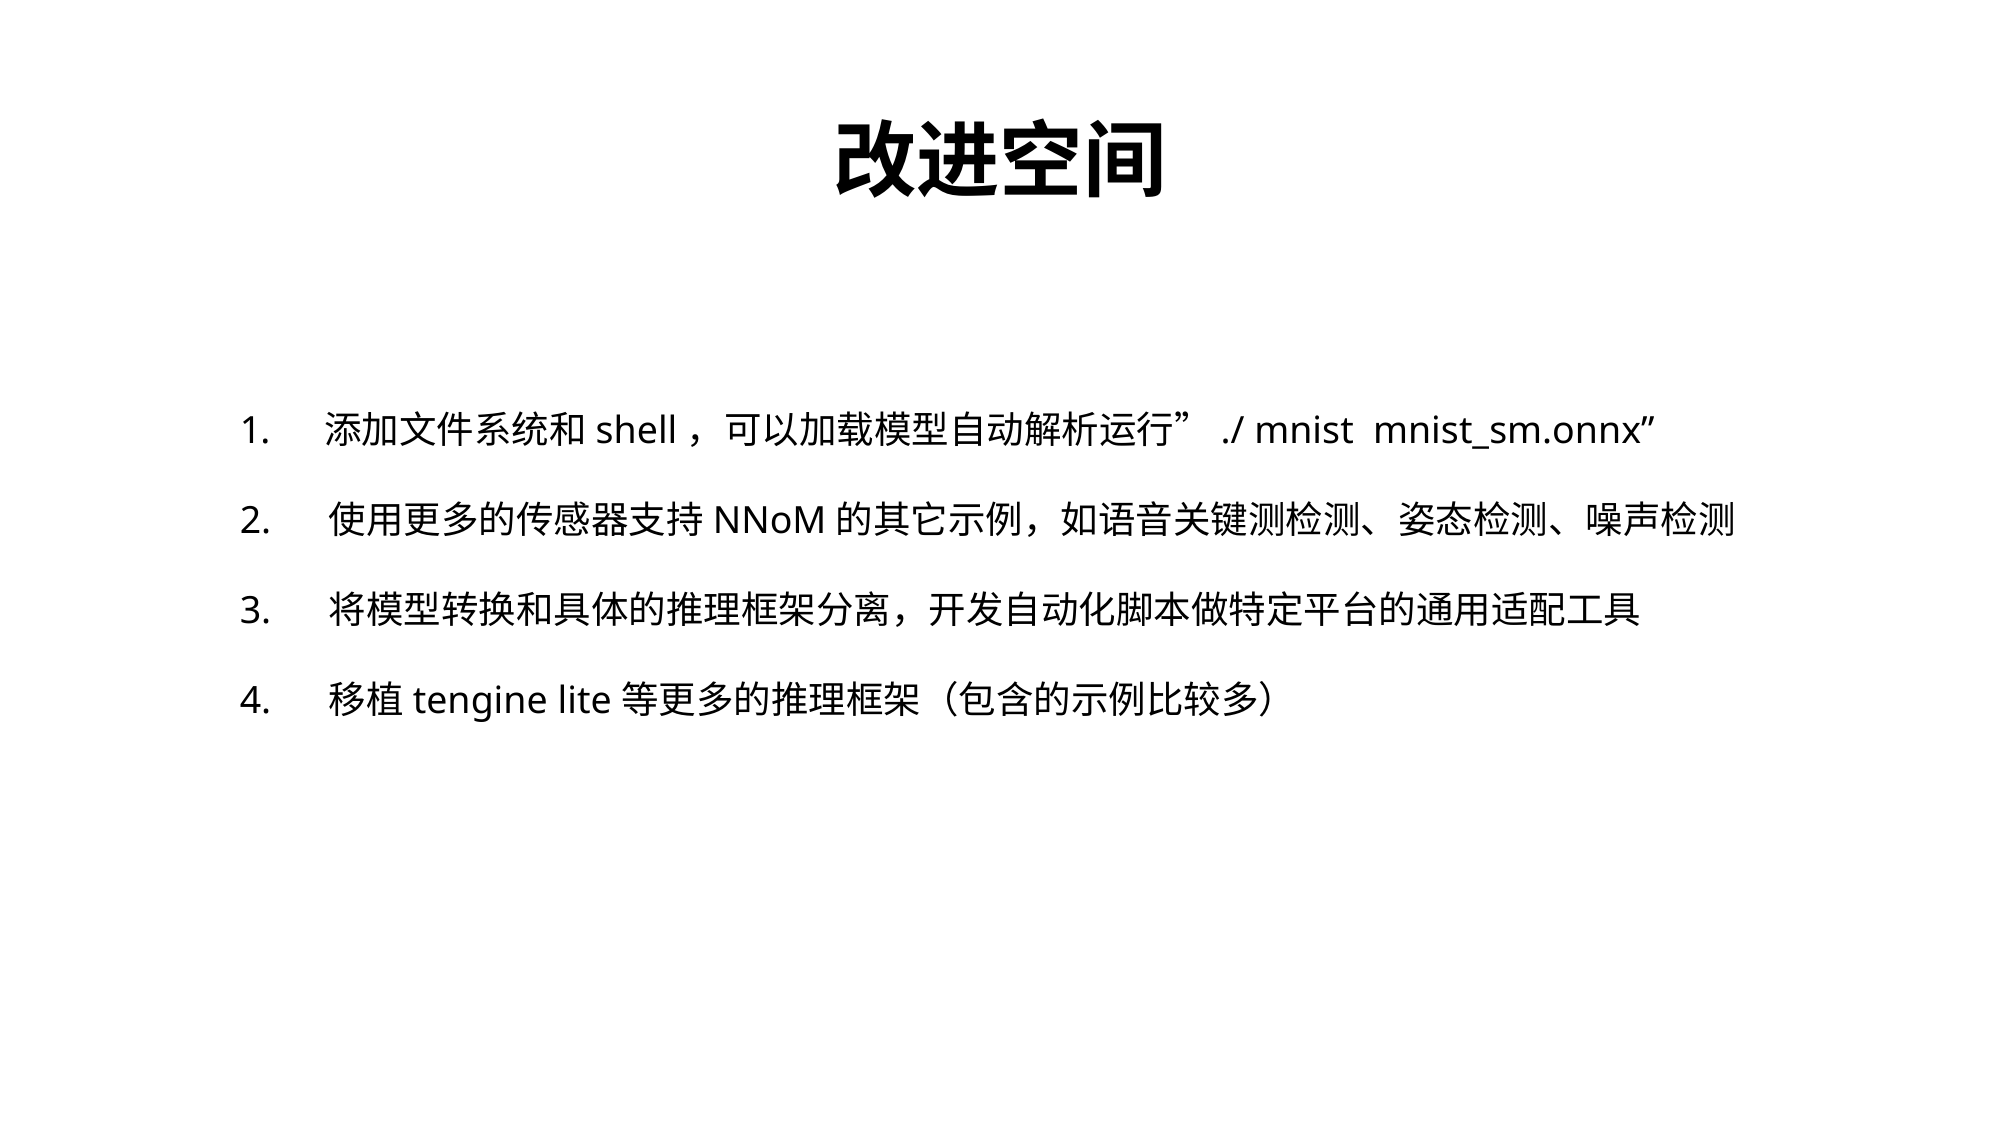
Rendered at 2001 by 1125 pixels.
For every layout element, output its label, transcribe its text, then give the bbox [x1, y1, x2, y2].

title 改进空间 [137, 54, 1863, 273]
text_box 添加文件系统和shell，可以加载模型自动解析运行”./ mnist mnist_sm.onnx” 2. 使用更多的传感器支持NNoM的其它示例，如语音关键测检测、姿态检测、噪声检测 3. 将模型转换和具体的推理框架分离，开发自动化脚本做特定平台的通用适配工具 4. 移植tengine lite等更多的推理框架（包含的示例比较多） [225, 328, 1775, 774]
